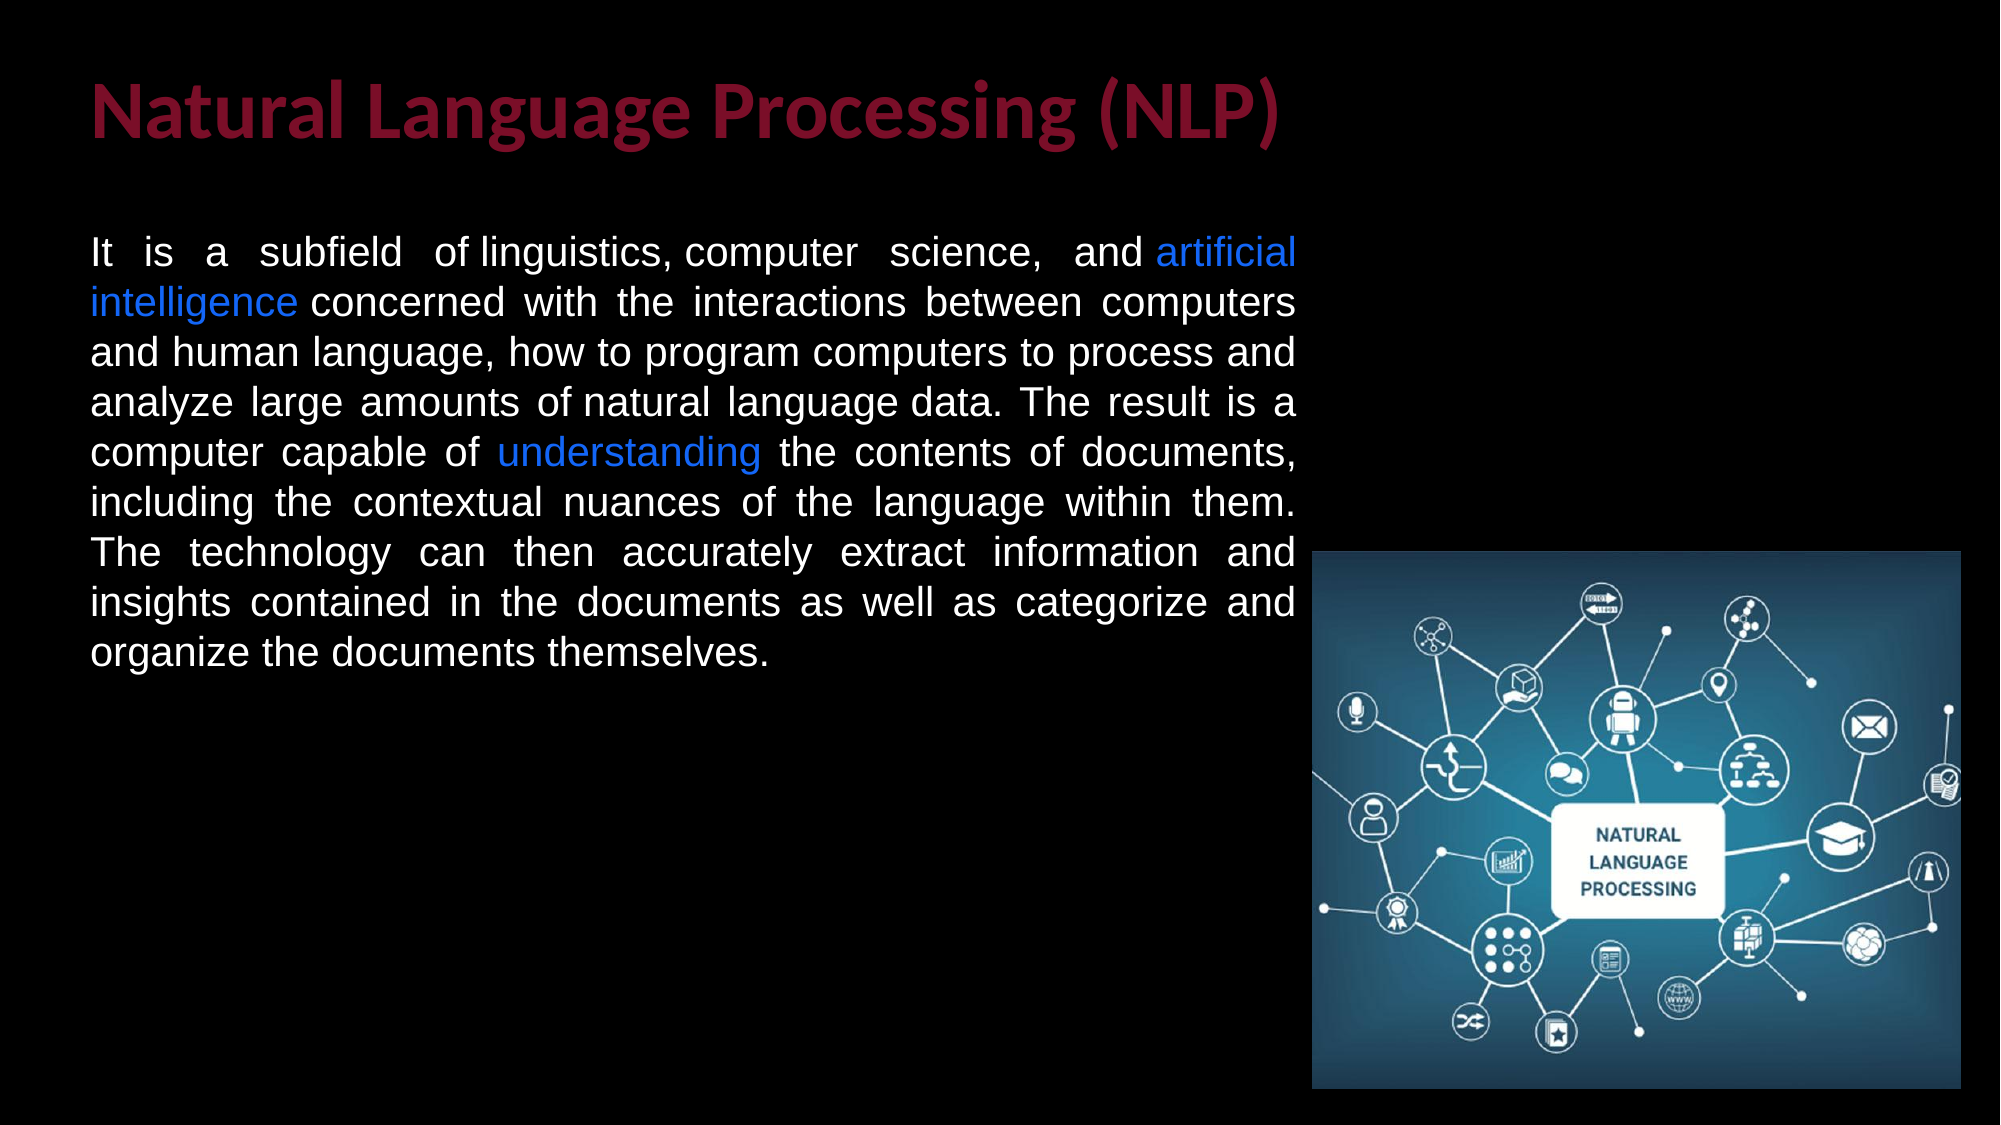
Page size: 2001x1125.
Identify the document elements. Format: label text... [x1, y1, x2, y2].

text_box Natural Language Processing (NLP) It is a subfield of linguistics, computer science, and artificial intelligence concerned with the interactions between computers and human language, how to program computers to process and analyze large amounts of natural language data. The result is a computer capable of understanding the contents of documents, including the contextual nuances of the language within them. The technology can then accurately extract information and insights contained in the documents as well as categorize and organize the documents themselves. [75, 47, 1313, 683]
picture [1311, 551, 1961, 1089]
